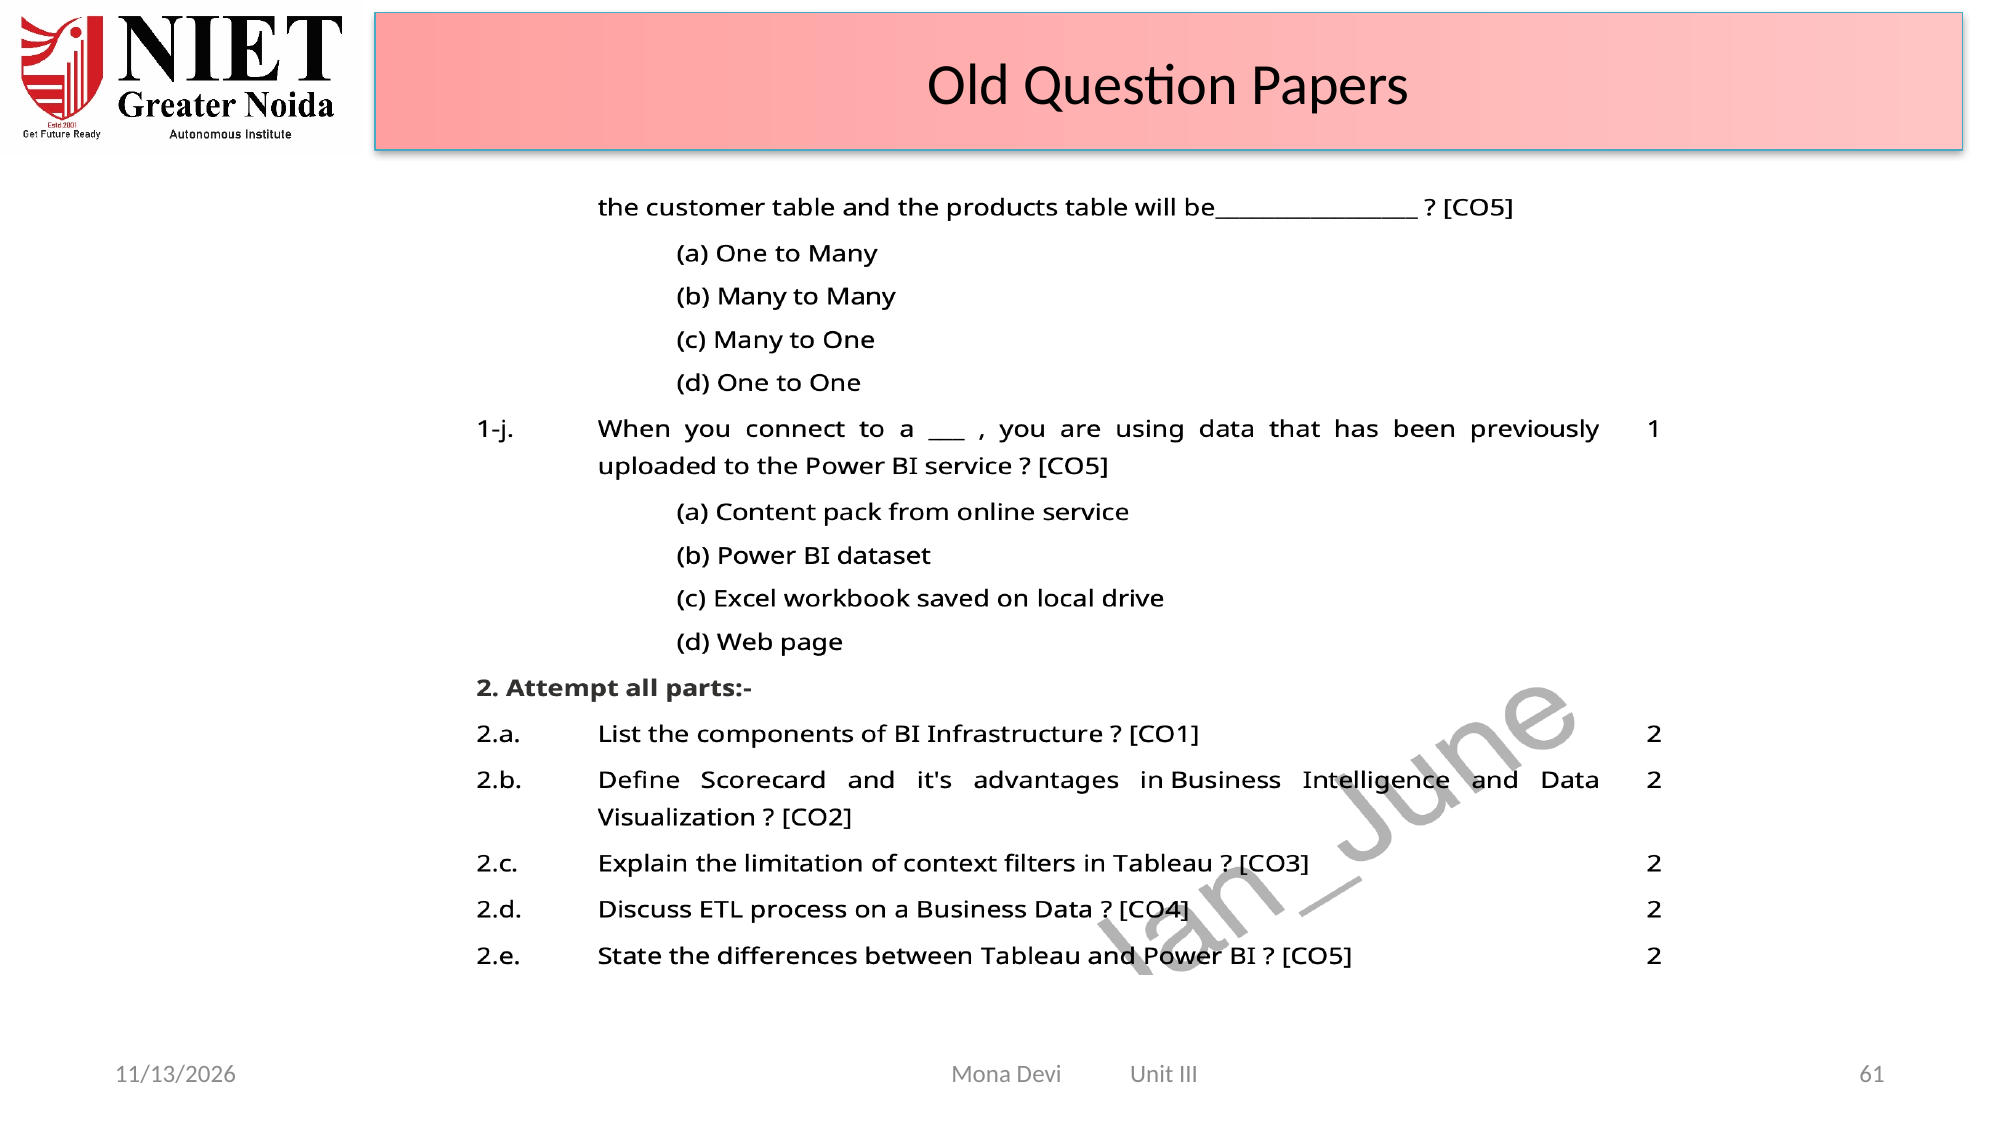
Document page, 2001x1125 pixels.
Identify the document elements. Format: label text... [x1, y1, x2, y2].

picture [424, 168, 1701, 976]
picture [0, 0, 363, 156]
footer Mona Devi Unit III [600, 1042, 1433, 1103]
slide_number 61 [1433, 1042, 1900, 1103]
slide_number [99, 1042, 567, 1103]
text_box Old Question Papers [374, 12, 1963, 151]
